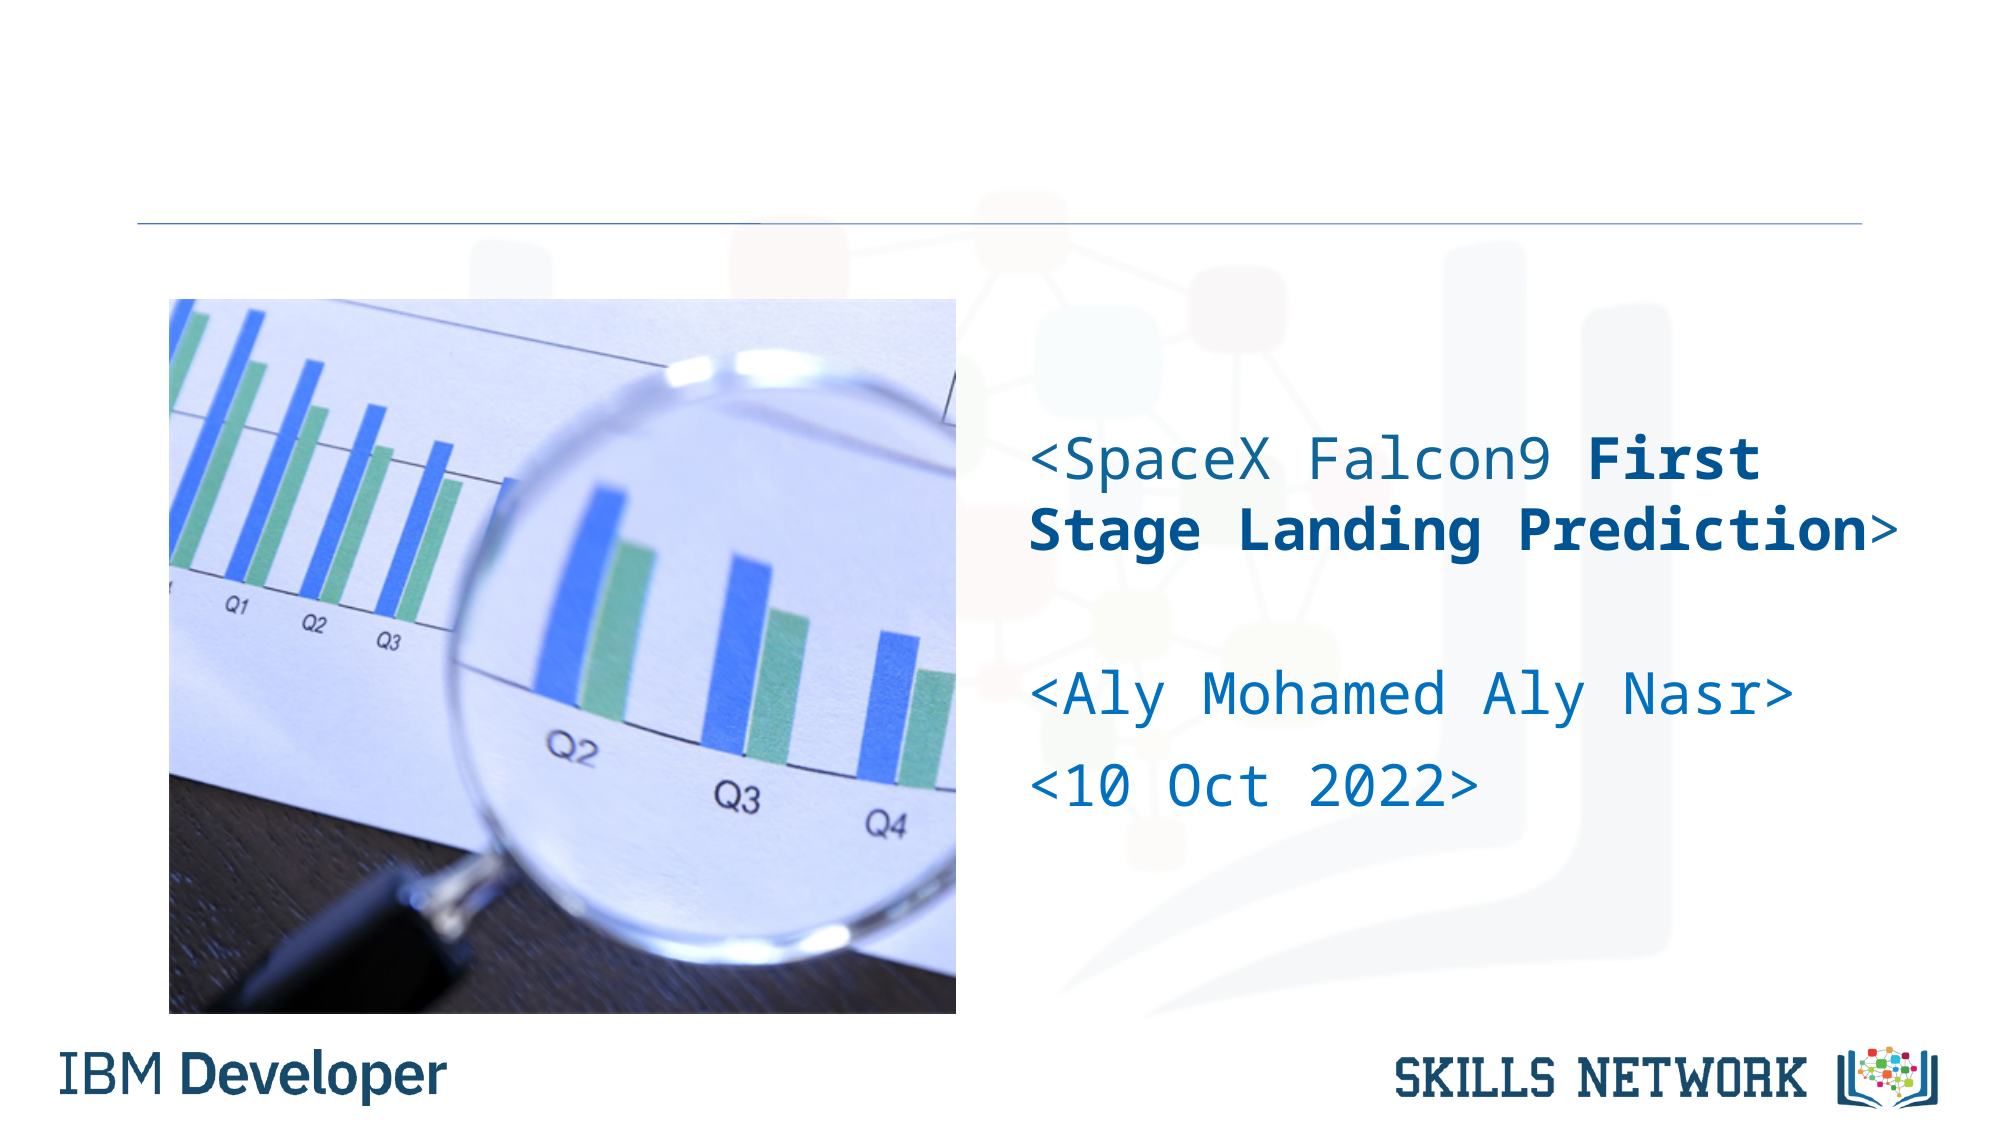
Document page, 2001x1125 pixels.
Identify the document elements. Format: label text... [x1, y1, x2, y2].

picture [1390, 1045, 1945, 1111]
list <Aly Mohamed Aly Nasr> <10 Oct 2022> [1012, 649, 1863, 1014]
picture [55, 1045, 459, 1108]
title <SpaceX Falcon9 First Stage Landing Prediction> [1012, 384, 1966, 603]
picture [169, 299, 956, 1014]
